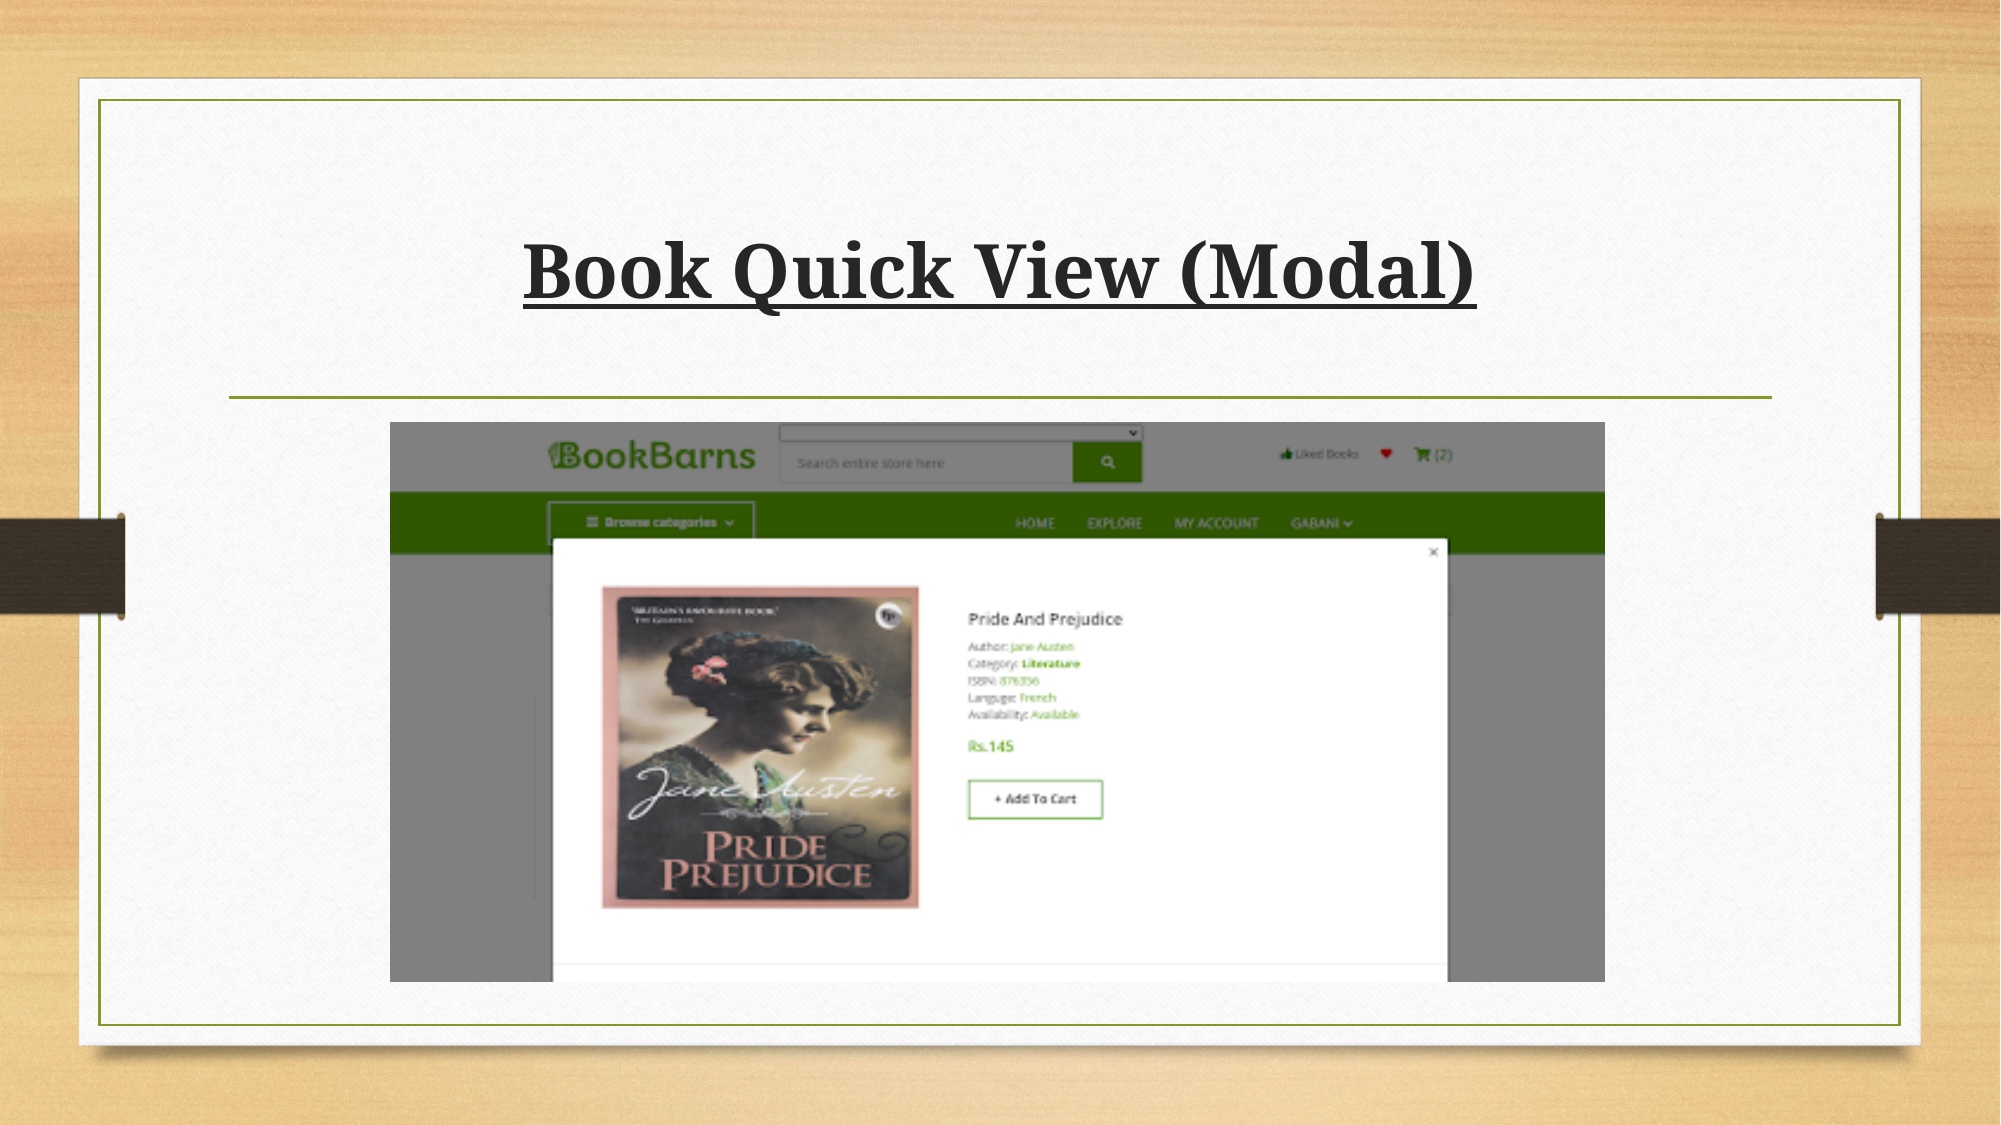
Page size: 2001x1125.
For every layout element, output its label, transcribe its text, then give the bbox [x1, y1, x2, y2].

picture [0, 0, 2001, 1125]
title Book Quick View (Modal) [212, 161, 1788, 375]
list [390, 422, 1605, 982]
